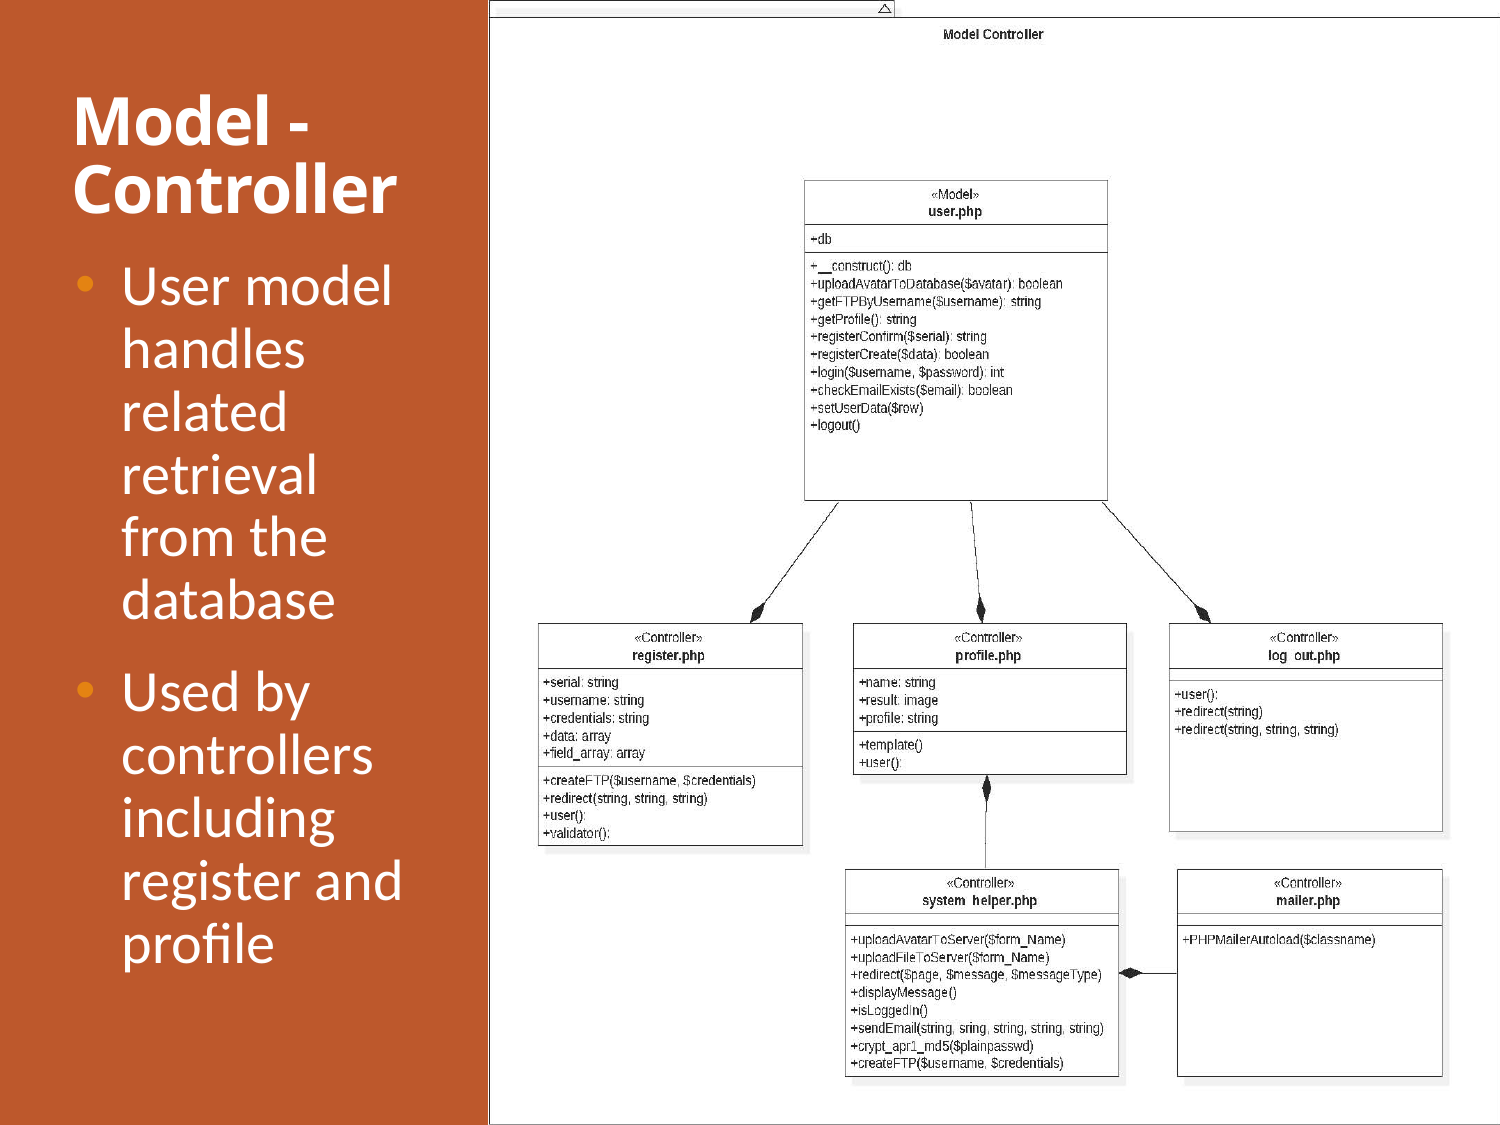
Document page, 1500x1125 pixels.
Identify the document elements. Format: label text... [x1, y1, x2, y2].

picture [488, 0, 1500, 1125]
title Model - Controller [56, 24, 451, 235]
list User model handles related retrieval from the database Used by controllers including register and profile [60, 247, 454, 1047]
